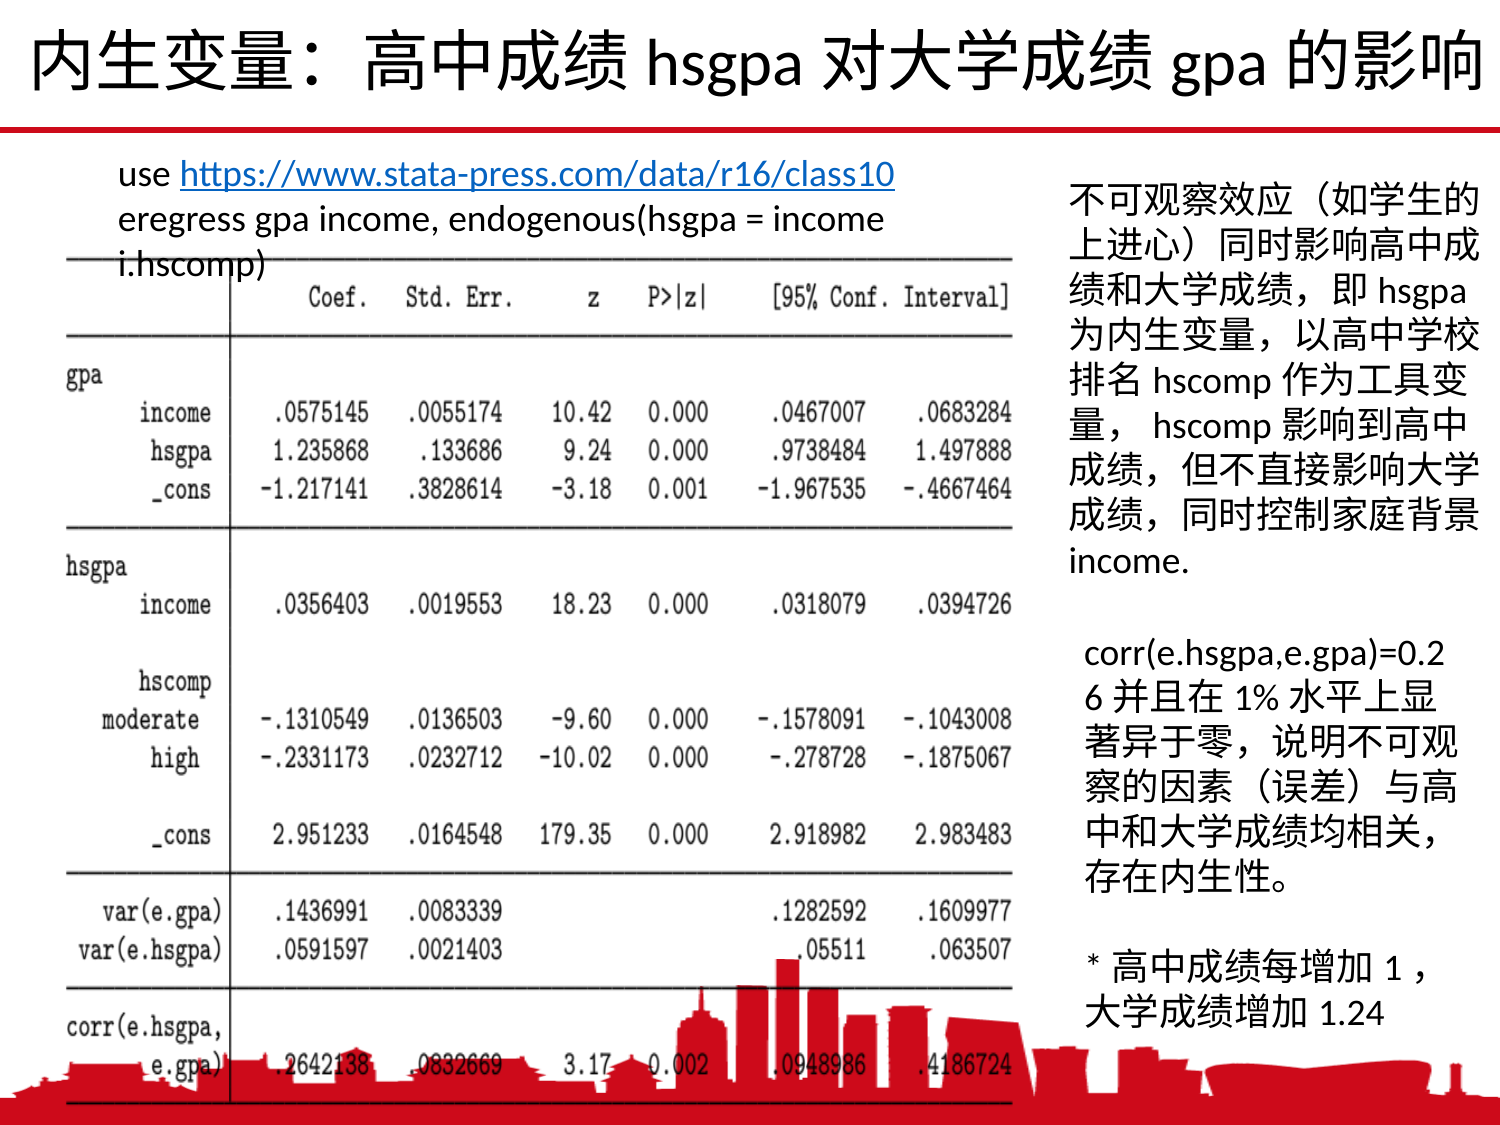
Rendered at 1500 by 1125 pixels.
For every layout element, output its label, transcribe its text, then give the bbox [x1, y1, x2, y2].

text_box 不可观察效应（如学生的上进心）同时影响高中成绩和大学成绩，即hsgpa为内生变量，以高中学校排名hscomp作为工具变量，hscomp影响到高中成绩，但不直接影响大学成绩，同时控制家庭背景income. [1053, 168, 1500, 589]
text_box corr(e.hsgpa,e.gpa)=0.26并且在1%水平上显著异于零，说明不可观察的因素（误差）与高中和大学成绩均相关，存在内生性。 *高中成绩每增加1，大学成绩增加1.24 [1069, 620, 1475, 1041]
text_box 内生变量：高中成绩hsgpa对大学成绩gpa的影响 [13, 11, 1500, 106]
text_box use https://www.stata-press.com/data/r16/class10 eregress gpa income, endogenous(hsgpa = income i.hscomp) [103, 141, 1058, 291]
picture [0, 247, 1500, 1125]
